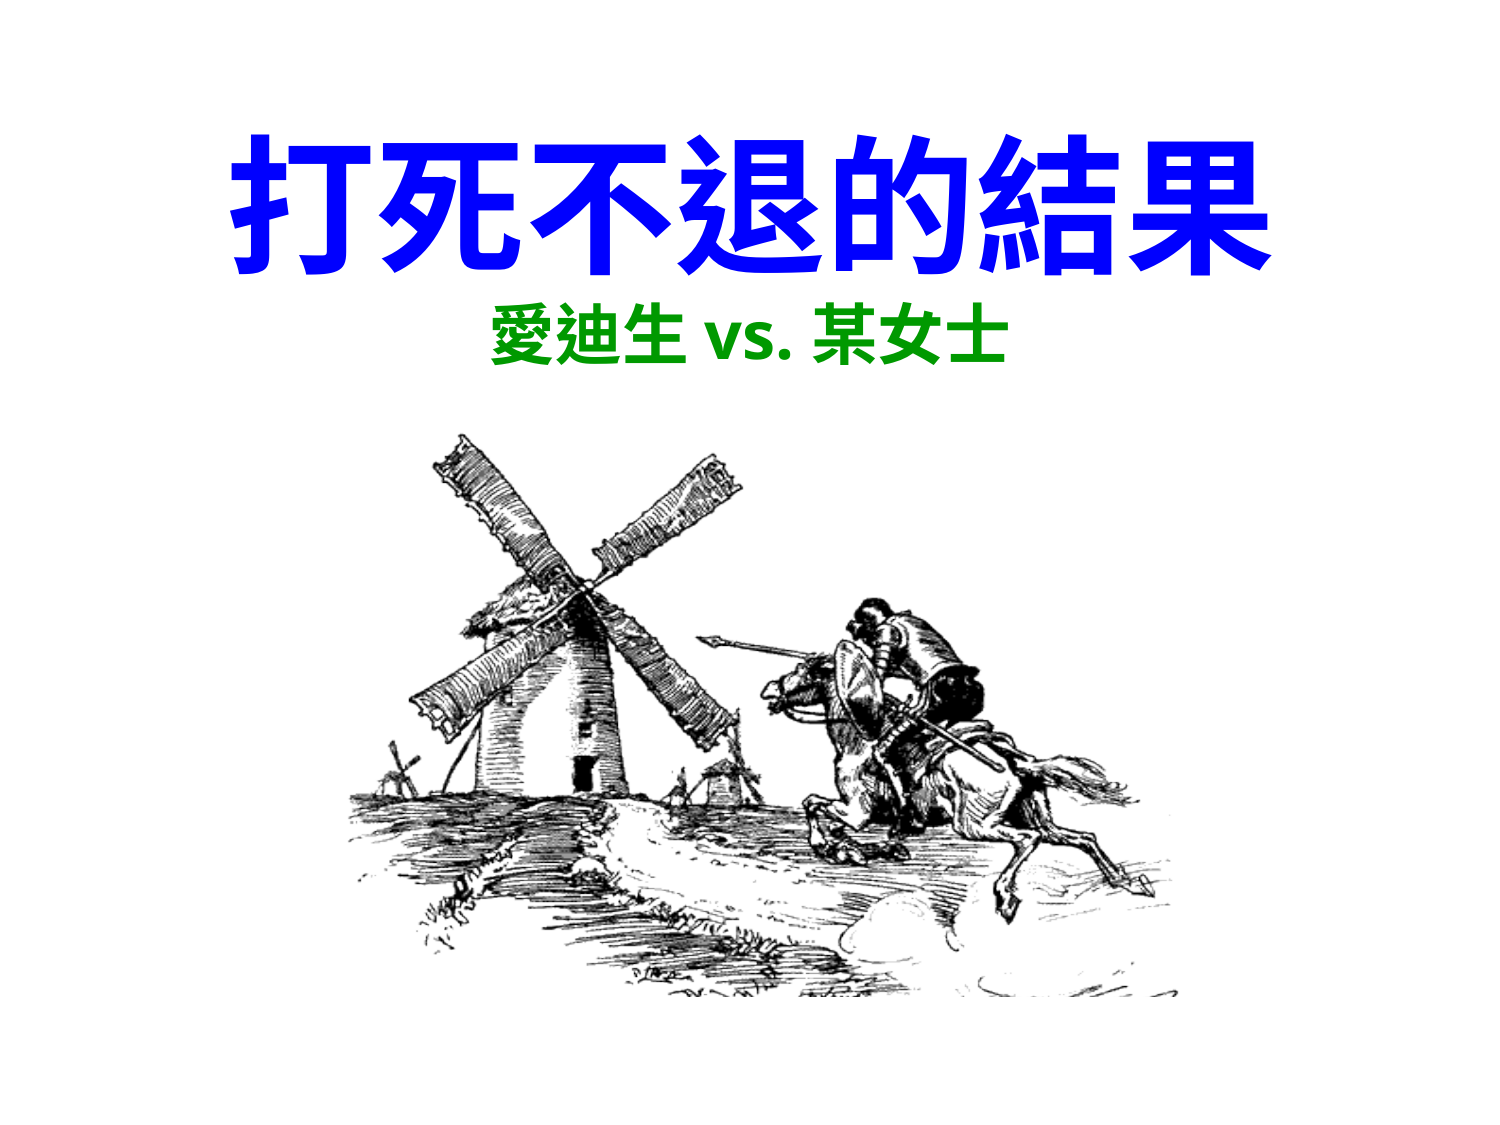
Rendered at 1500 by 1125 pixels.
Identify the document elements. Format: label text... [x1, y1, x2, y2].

picture [339, 420, 1191, 997]
title 打死不退的結果 愛迪生vs.某女士 [112, 99, 1388, 386]
